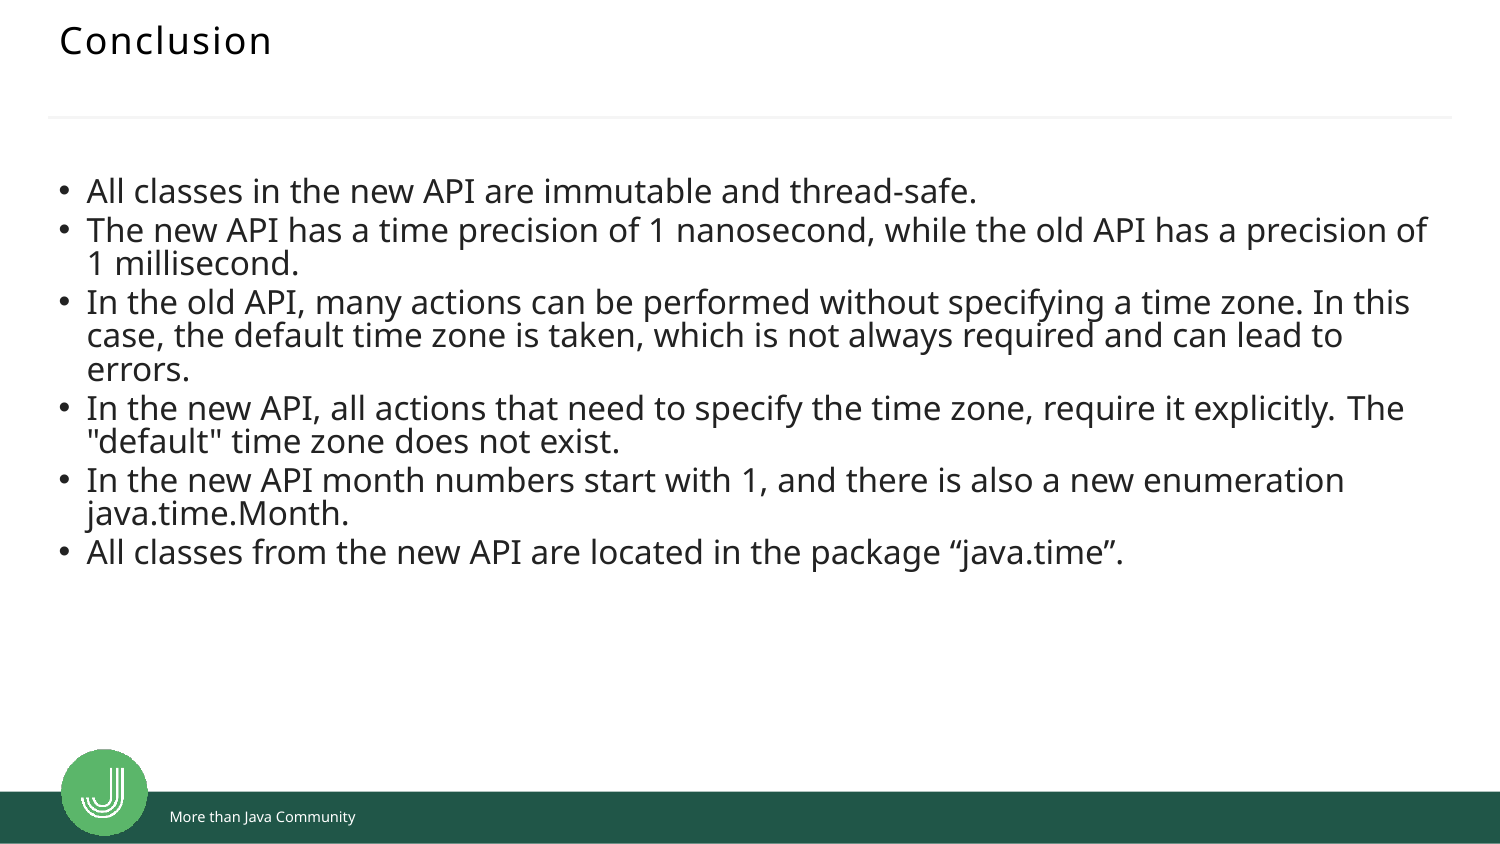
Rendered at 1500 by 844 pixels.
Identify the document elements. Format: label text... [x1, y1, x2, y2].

list All classes in the new API are immutable and thread-safe. The new API has a time precision of 1 nanosecond, while the old API has a precision of 1 millisecond. In the old API, many actions can be performed without specifying a time zone. In this case, the default time zone is taken, which is not always required and can lead to errors. In the new API, all actions that need to specify the time zone, require it explicitly. The "default" time zone does not exist. In the new API month numbers start with 1, and there is also a new enumeration java.time.Month. All classes from the new API are located in the package “java.time”. [58, 177, 1442, 735]
title Conclusion [59, 37, 1442, 87]
picture [59, 747, 149, 837]
